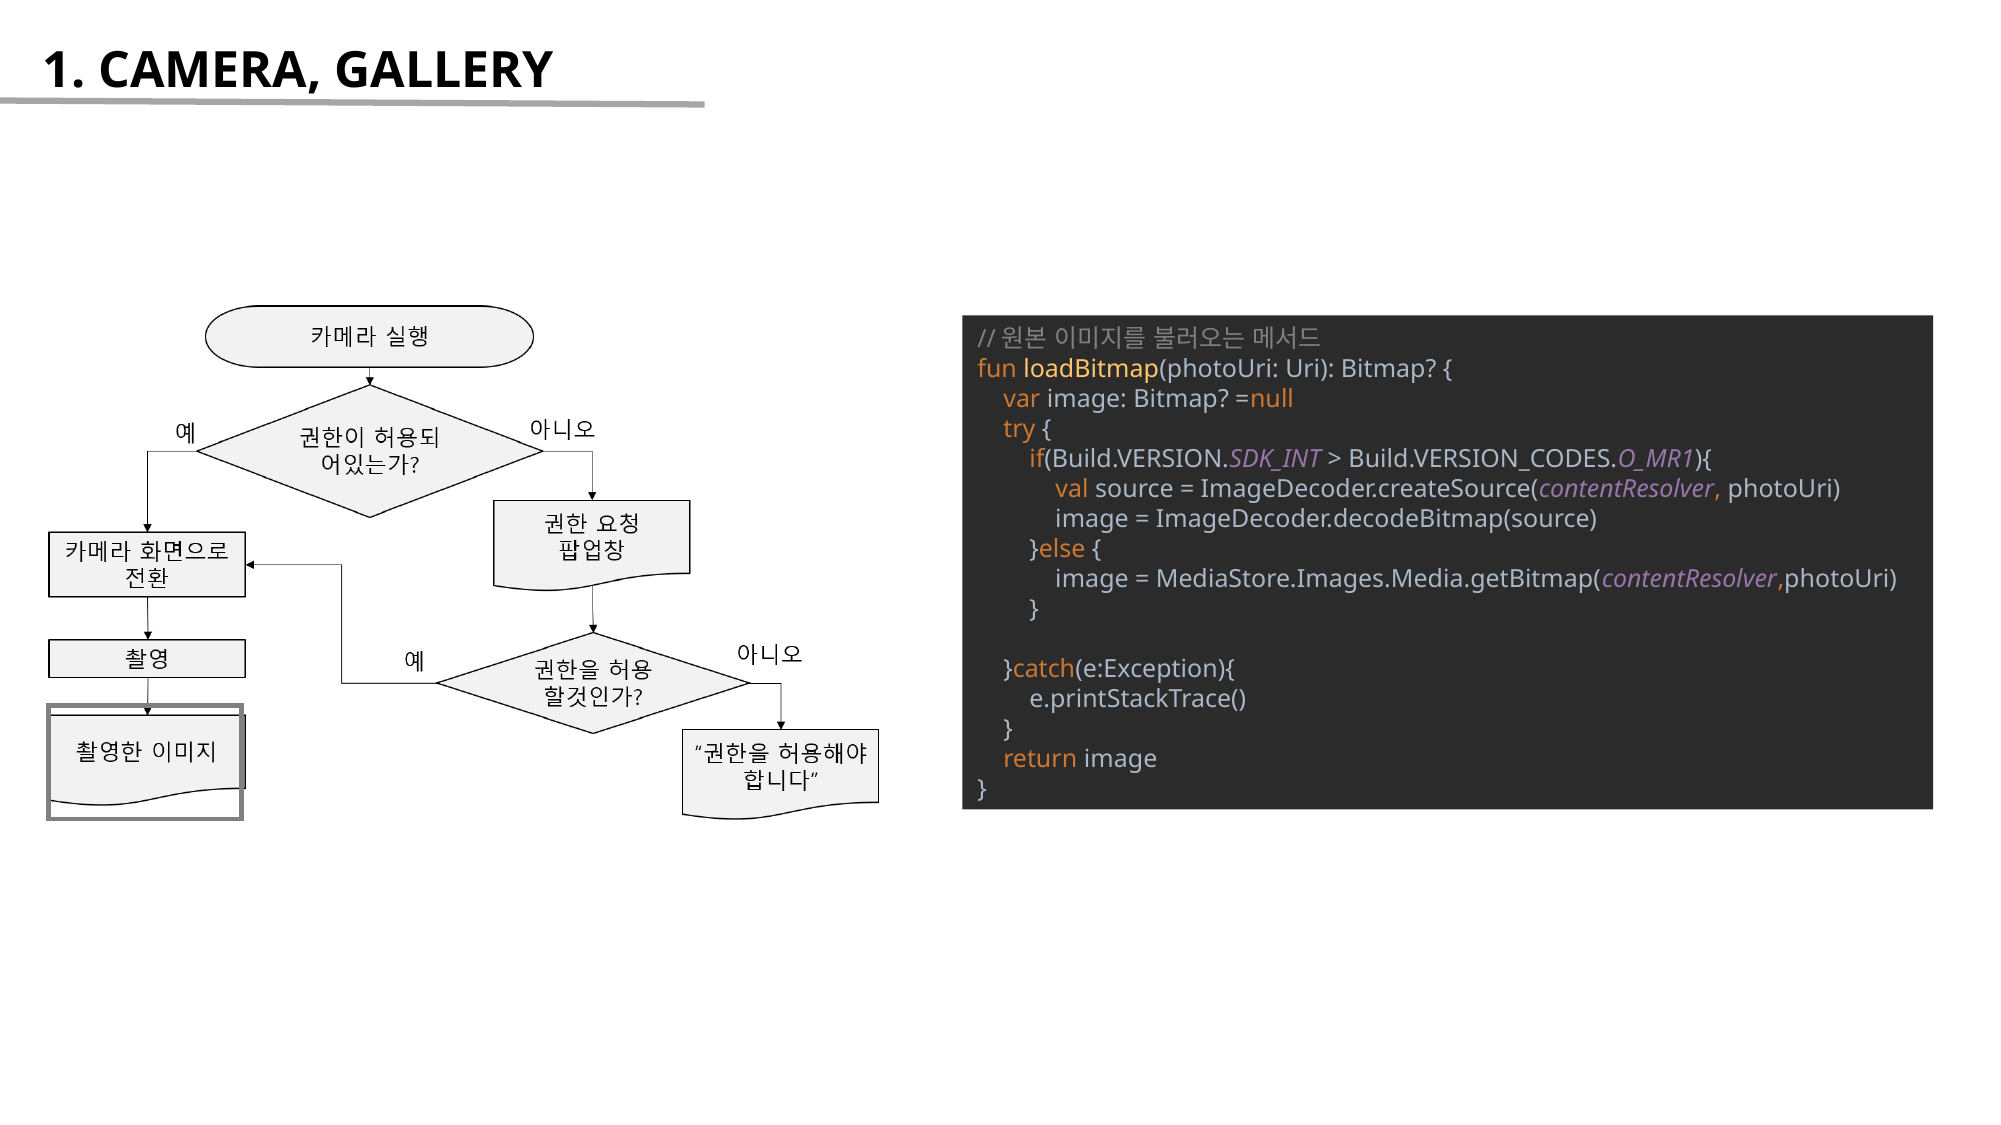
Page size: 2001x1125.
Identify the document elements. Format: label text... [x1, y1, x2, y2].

text_box //원본 이미지를 불러오는 메서드 fun loadBitmap(photoUri: Uri): Bitmap? { var image: Bitmap? =null try { if(Build.VERSION.SDK_INT > Build.VERSION_CODES.O_MR1){ val source = ImageDecoder.createSource(contentResolver, photoUri) image = ImageDecoder.decodeBitmap(source) }else { image = MediaStore.Images.Media.getBitmap(contentResolver,photoUri) } }catch(e:Exception){ e.printStackTrace() } return image } [962, 315, 1934, 810]
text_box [0, 100, 705, 105]
text_box 1. CAMERA, GALLERY [27, 25, 827, 105]
picture [48, 305, 881, 820]
